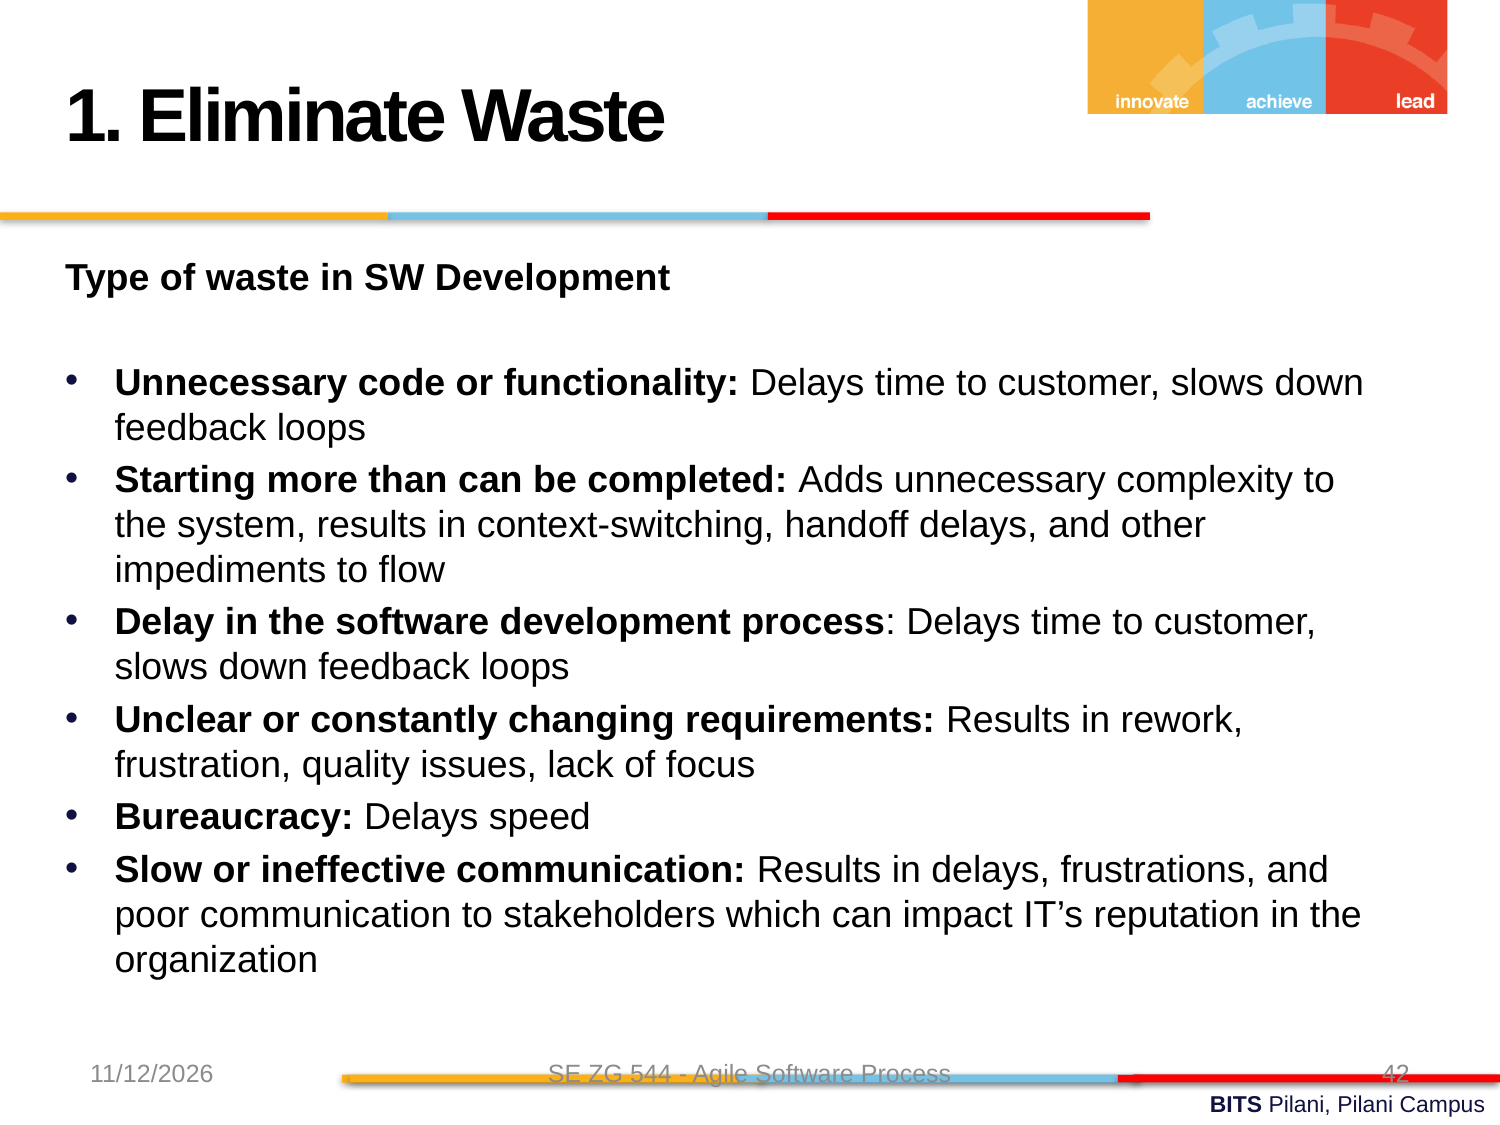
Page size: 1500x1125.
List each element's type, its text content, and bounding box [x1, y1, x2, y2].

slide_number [75, 1042, 425, 1103]
list Type of waste in SW Development Unnecessary code or functionality: Delays time to customer, slows down feedback loops Starting more than can be completed: Adds unnecessary complexity to the system, results in context-switching, handoff delays, and other impediments to flow Delay in the software development process: Delays time to customer, slows down feedback loops Unclear or constantly changing requirements: Results in rework, frustration, quality issues, lack of focus Bureaucracy: Delays speed Slow or ineffective communication: Results in delays, frustrations, and poor communication to stakeholders which can impact IT’s reputation in the organization [50, 245, 1400, 988]
picture [1087, 0, 1448, 114]
slide_number 42 [1074, 1042, 1425, 1103]
list 1. Eliminate Waste [50, 24, 1088, 213]
footer SE ZG 544 - Agile Software Process [512, 1042, 988, 1103]
